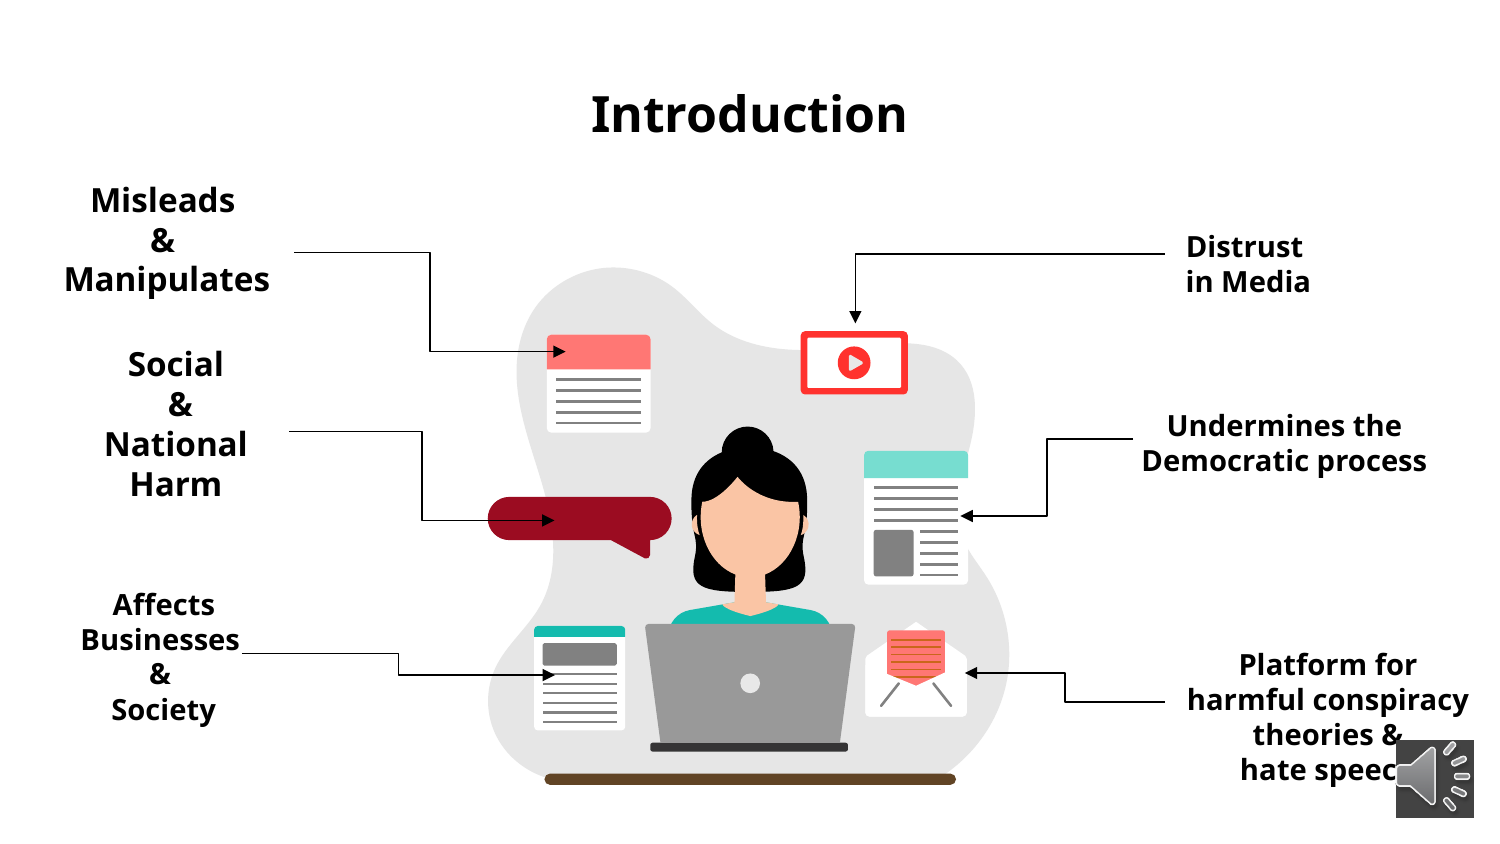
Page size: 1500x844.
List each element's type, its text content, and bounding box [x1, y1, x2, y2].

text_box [484, 267, 1015, 786]
text_box Social & National Harm [46, 375, 306, 472]
text_box Misleads & Manipulates [37, 184, 297, 294]
text_box Platform for harmful conspiracy theories & hate speech [1164, 683, 1492, 750]
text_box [294, 252, 566, 352]
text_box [241, 653, 556, 676]
text_box Distrust in Media [1079, 221, 1418, 304]
text_box Affects Businesses & Society [37, 621, 291, 691]
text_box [960, 438, 1134, 517]
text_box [964, 672, 1166, 703]
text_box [855, 253, 1166, 324]
title Introduction [75, 67, 1425, 162]
text_box Undermines the Democratic process [1115, 439, 1454, 527]
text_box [288, 431, 555, 521]
picture [1394, 738, 1476, 819]
